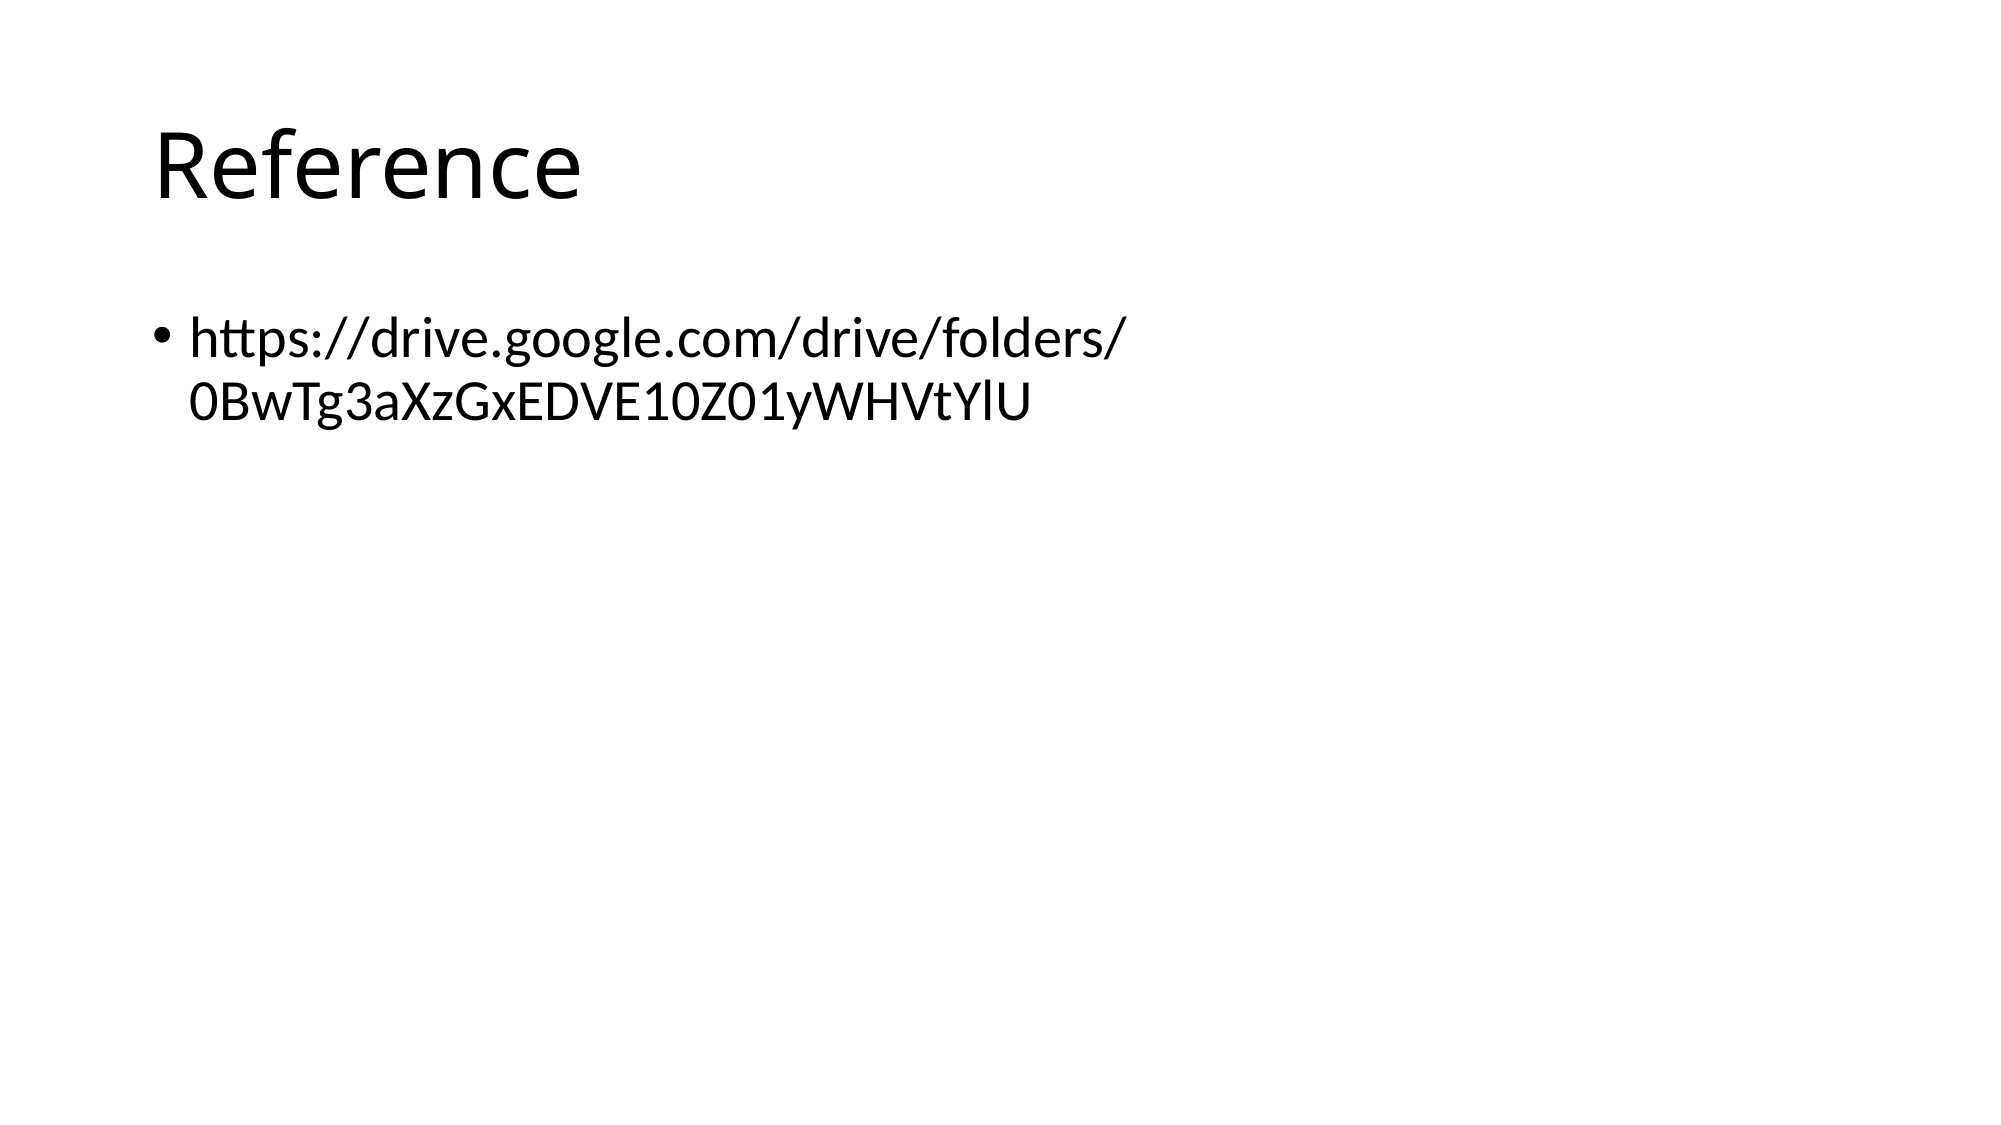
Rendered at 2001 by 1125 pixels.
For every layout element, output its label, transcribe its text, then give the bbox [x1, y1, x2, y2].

list https://drive.google.com/drive/folders/0BwTg3aXzGxEDVE10Z01yWHVtYlU [137, 299, 1863, 1014]
title Reference [137, 59, 1863, 278]
